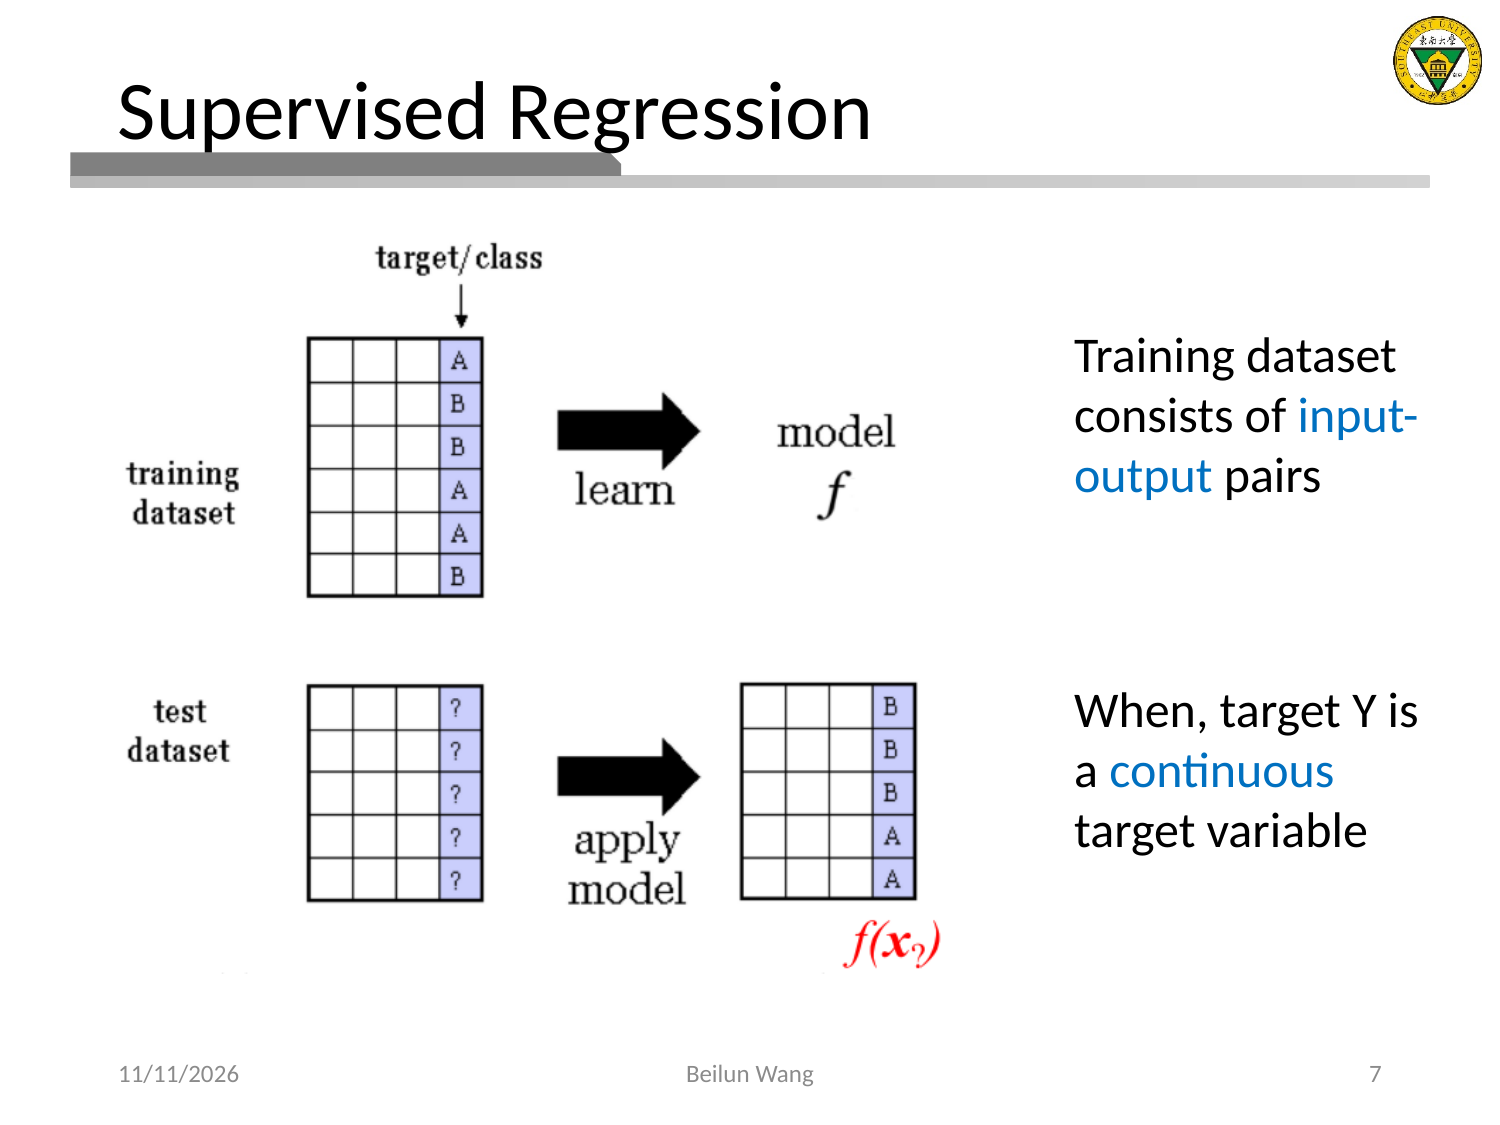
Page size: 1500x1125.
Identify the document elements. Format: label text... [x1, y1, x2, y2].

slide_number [103, 1042, 441, 1103]
footer Beilun Wang [496, 1042, 1004, 1103]
text_box When, target Y is a continuous target variable [1059, 670, 1444, 866]
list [116, 224, 949, 974]
slide_number 7 [1059, 1042, 1397, 1103]
picture [1393, 16, 1482, 105]
title Supervised Regression [103, 59, 1361, 156]
text_box Training dataset consists of input-output pairs [1059, 314, 1444, 510]
